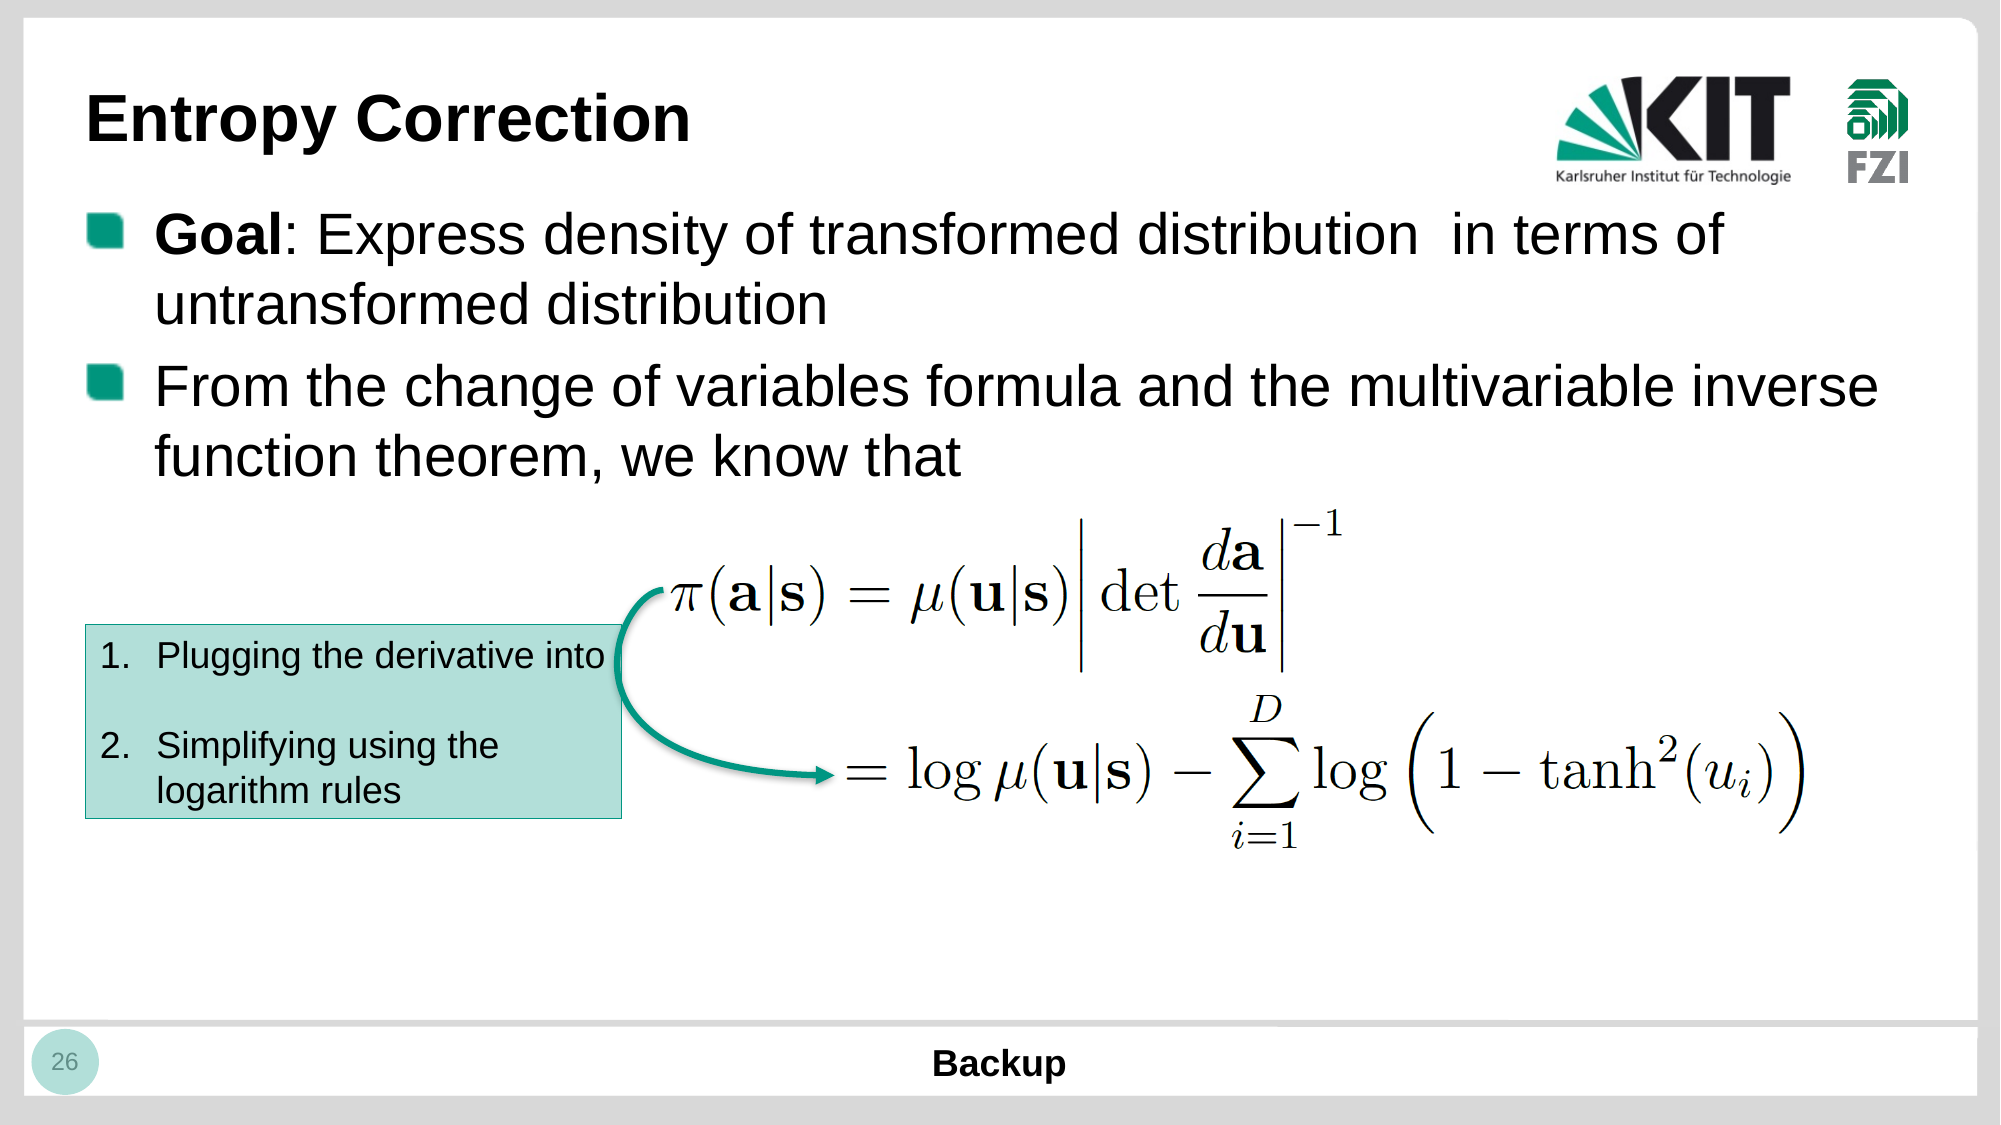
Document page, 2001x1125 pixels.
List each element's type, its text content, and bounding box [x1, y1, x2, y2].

text_box Backup [850, 1030, 1149, 1094]
picture [0, 0, 2000, 1125]
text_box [663, 589, 835, 776]
slide_number 26 [31, 1026, 99, 1095]
title Entropy Correction [85, 62, 1400, 156]
